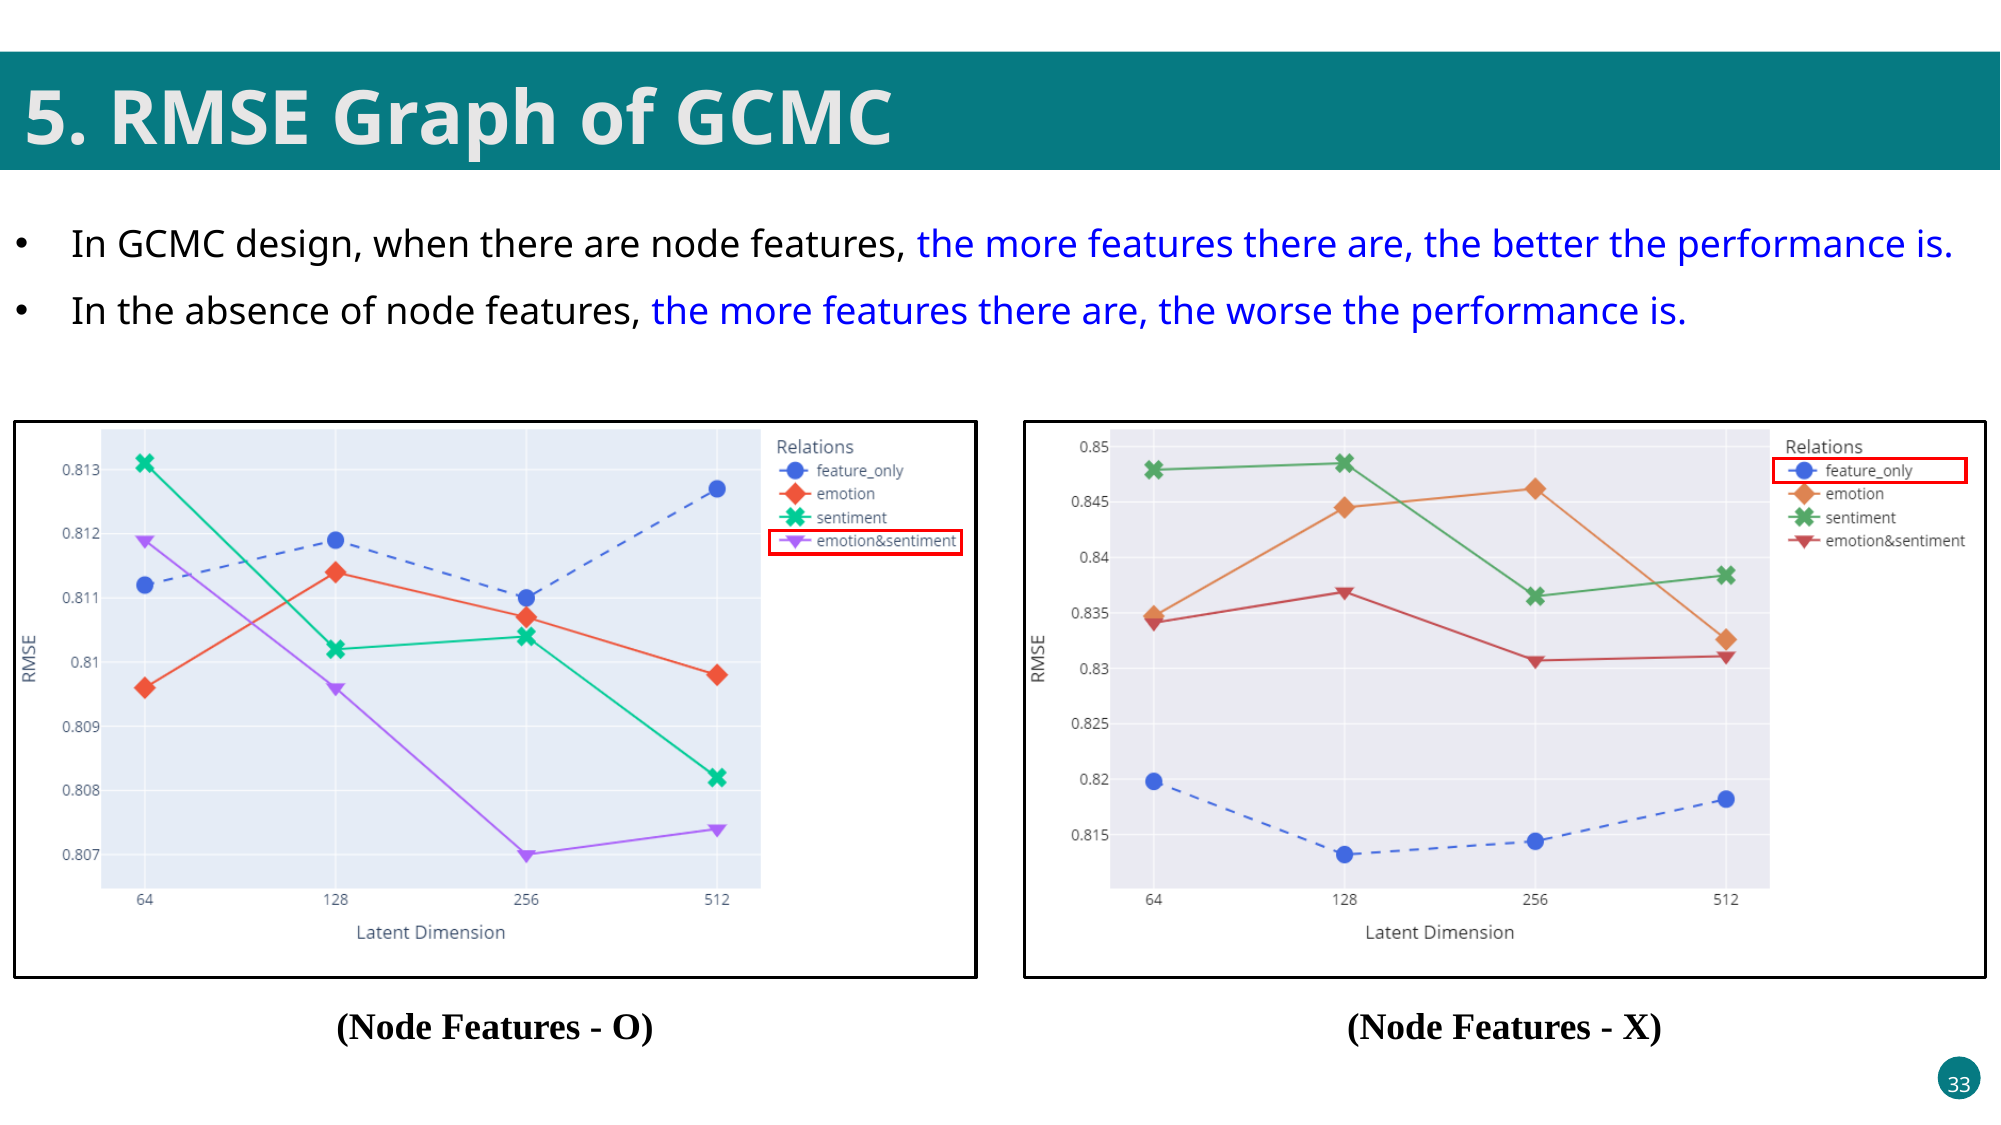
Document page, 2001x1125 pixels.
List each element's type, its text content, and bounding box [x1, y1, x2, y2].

text_box (Node Features - X) [1256, 994, 1753, 1055]
text_box [0, 51, 2000, 171]
text_box 5. RMSE Graph of GCMC [10, 17, 2000, 167]
picture [1025, 422, 1984, 976]
text_box In GCMC design, when there are node features, the more features there are, the better the performance is. In the absence of node features, the more features there are, the worse the performance is. [0, 189, 2000, 404]
text_box (Node Features - O) [247, 994, 744, 1055]
picture [16, 422, 975, 976]
